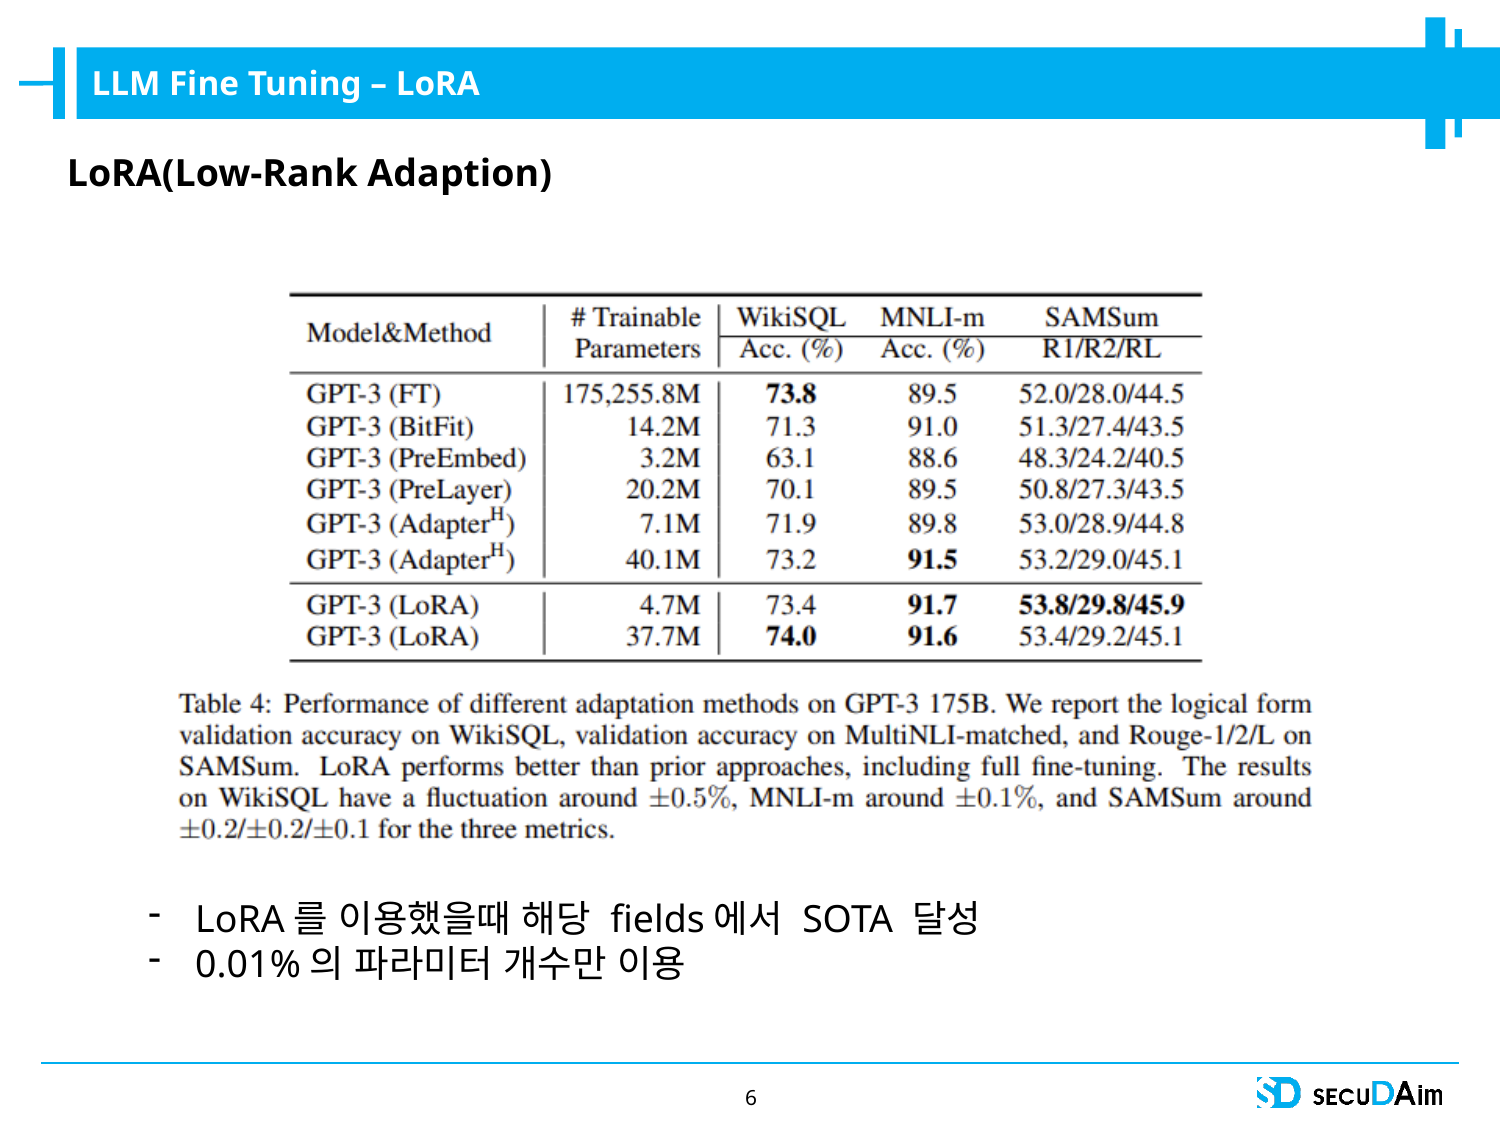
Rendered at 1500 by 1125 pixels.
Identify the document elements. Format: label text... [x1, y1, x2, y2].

picture [1257, 1077, 1275, 1108]
picture [1294, 1077, 1442, 1108]
text_box LoRA(Low-Rank Adaption) [52, 141, 1306, 201]
text_box LLM Fine Tuning – LoRA [76, 54, 774, 110]
picture [1282, 1084, 1294, 1101]
picture [162, 278, 1337, 847]
text_box LoRA를 이용했을때 해당 fields에서 SOTA 달성 0.01%의 파라미터 개수만 이용 [133, 887, 1303, 993]
